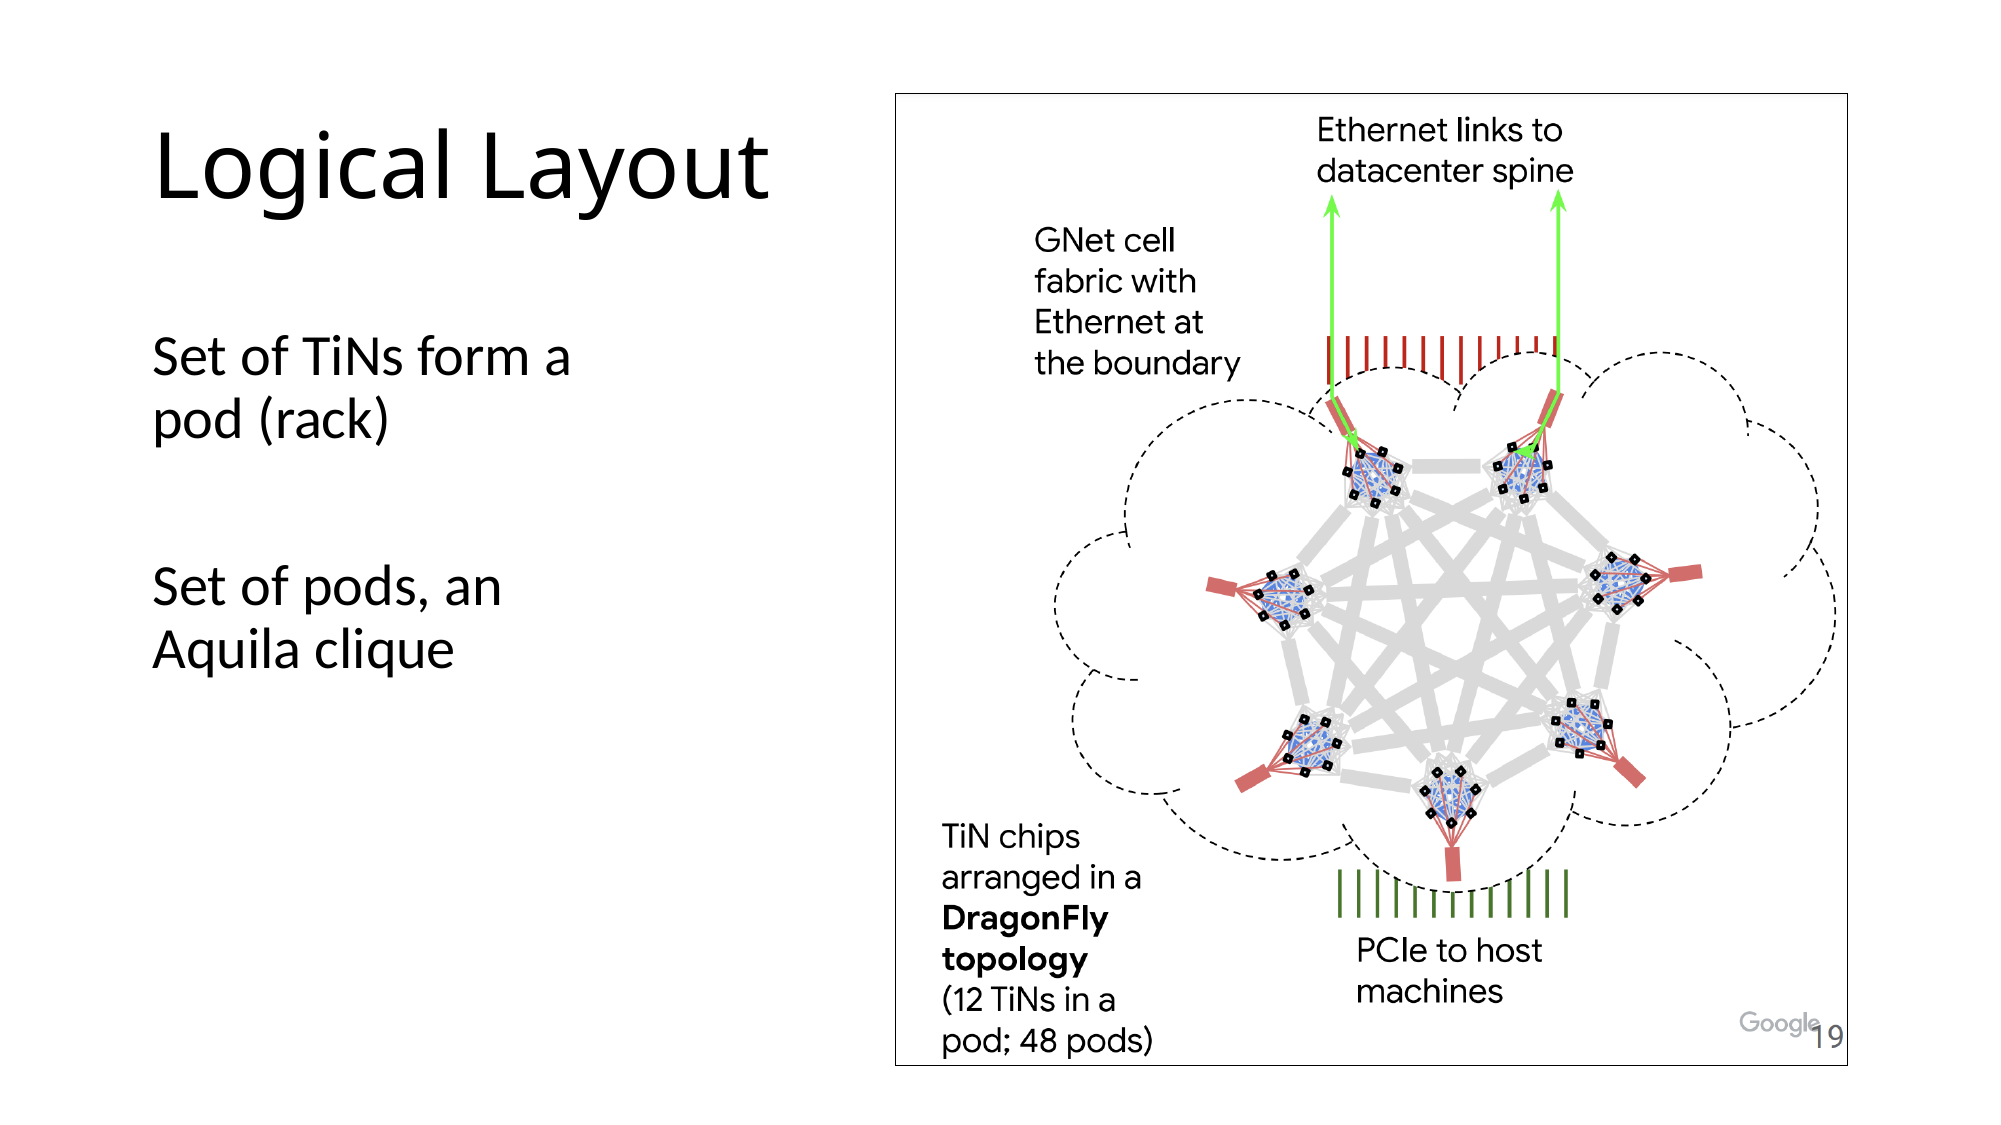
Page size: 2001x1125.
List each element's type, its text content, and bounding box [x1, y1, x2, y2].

list Set of TiNs form a pod (rack) Set of pods, an Aquila clique [137, 317, 647, 1022]
picture [895, 93, 1848, 1066]
title Logical Layout [137, 59, 1863, 278]
